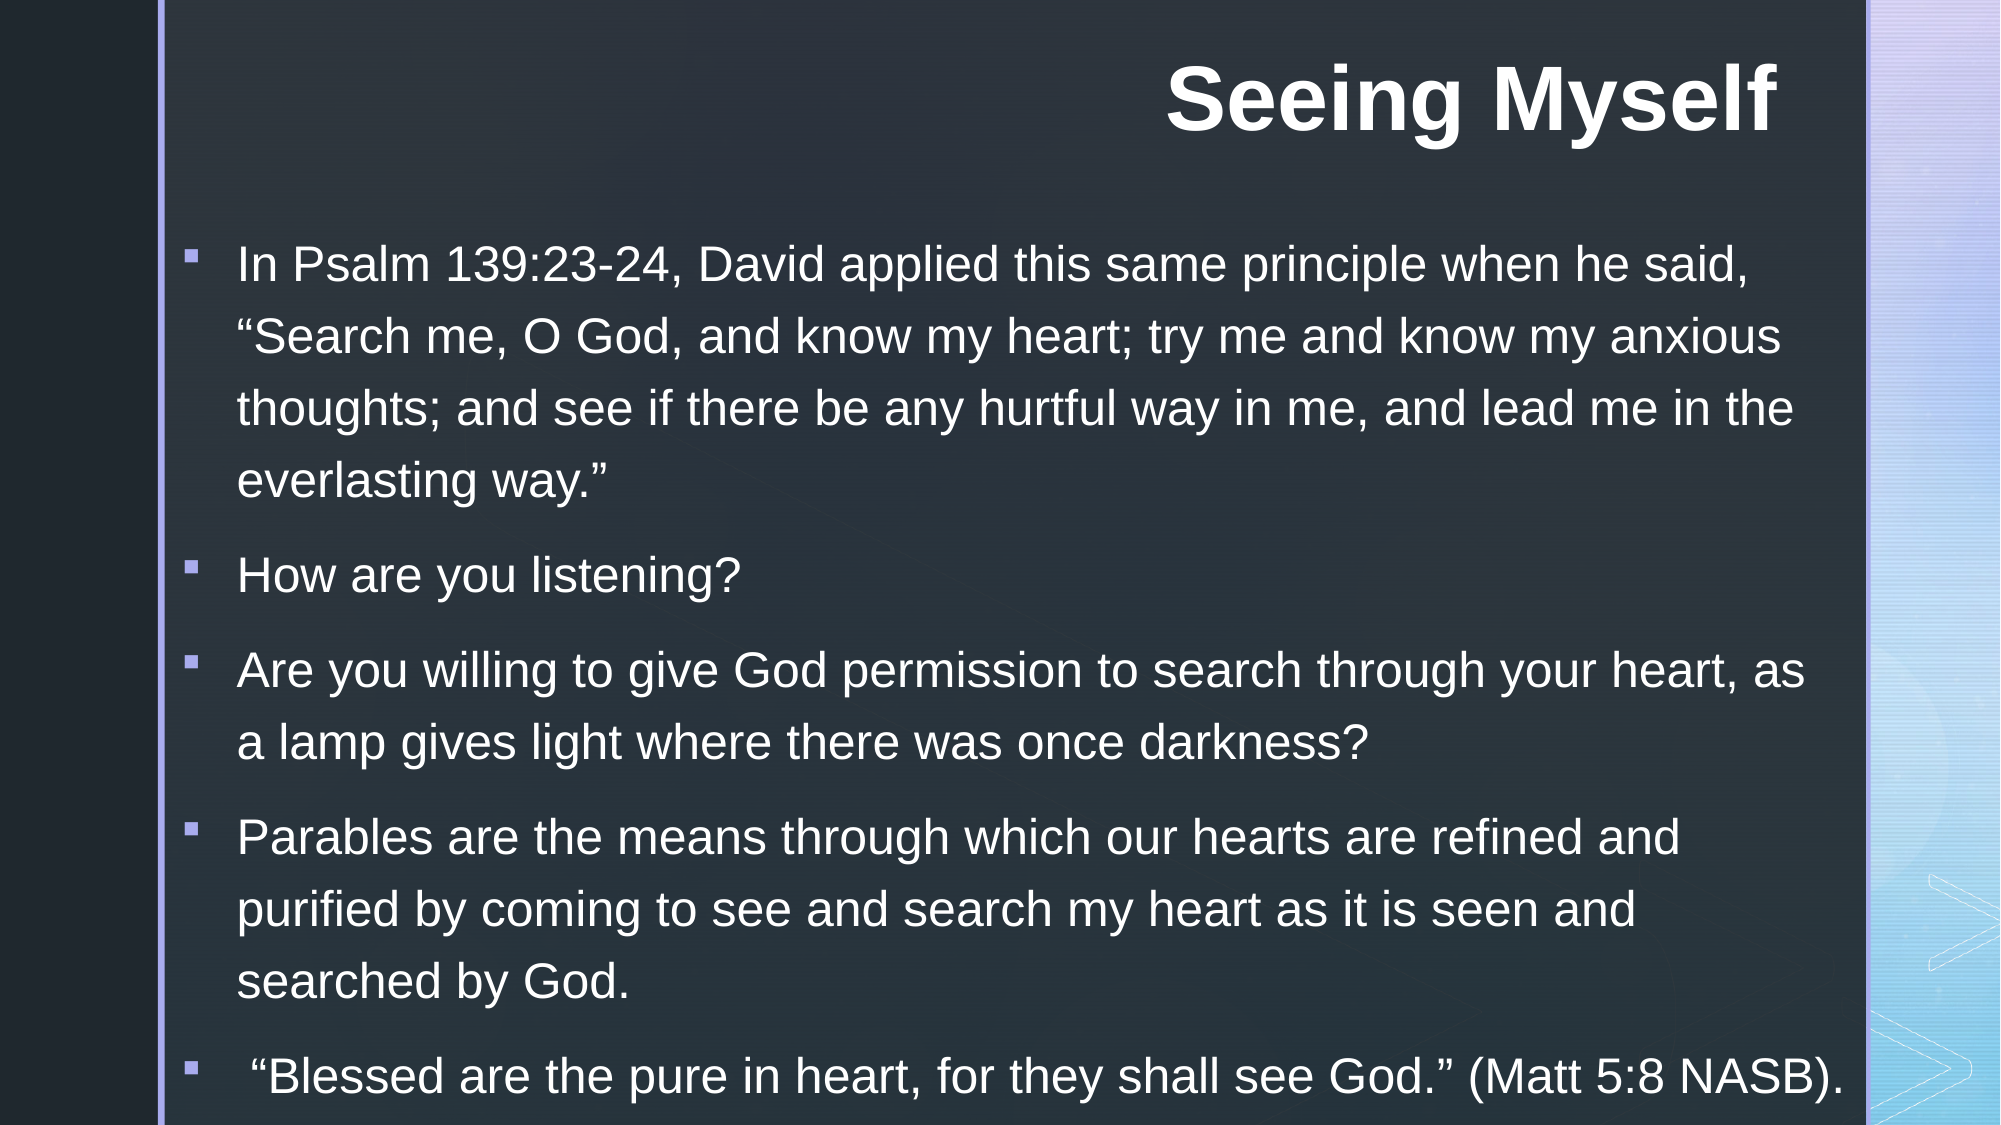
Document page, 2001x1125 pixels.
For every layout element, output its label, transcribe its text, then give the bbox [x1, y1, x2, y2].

picture [1871, 0, 2001, 1125]
list In Psalm 139:23-24, David applied this same principle when he said, “Search me, O God, and know my heart; try me and know my anxious thoughts; and see if there be any hurtful way in me, and lead me in the everlasting way.” How are you listening? Are you willing to give God permission to search through your heart, as a lamp gives light where there was once darkness? Parables are the means through which our hearts are refined and purified by coming to see and search my heart as it is seen and searched by God. “Blessed are the pure in heart, for they shall see God.” (Matt 5:8 NASB). [165, 198, 1864, 1125]
title Seeing Myself [486, 44, 1793, 198]
